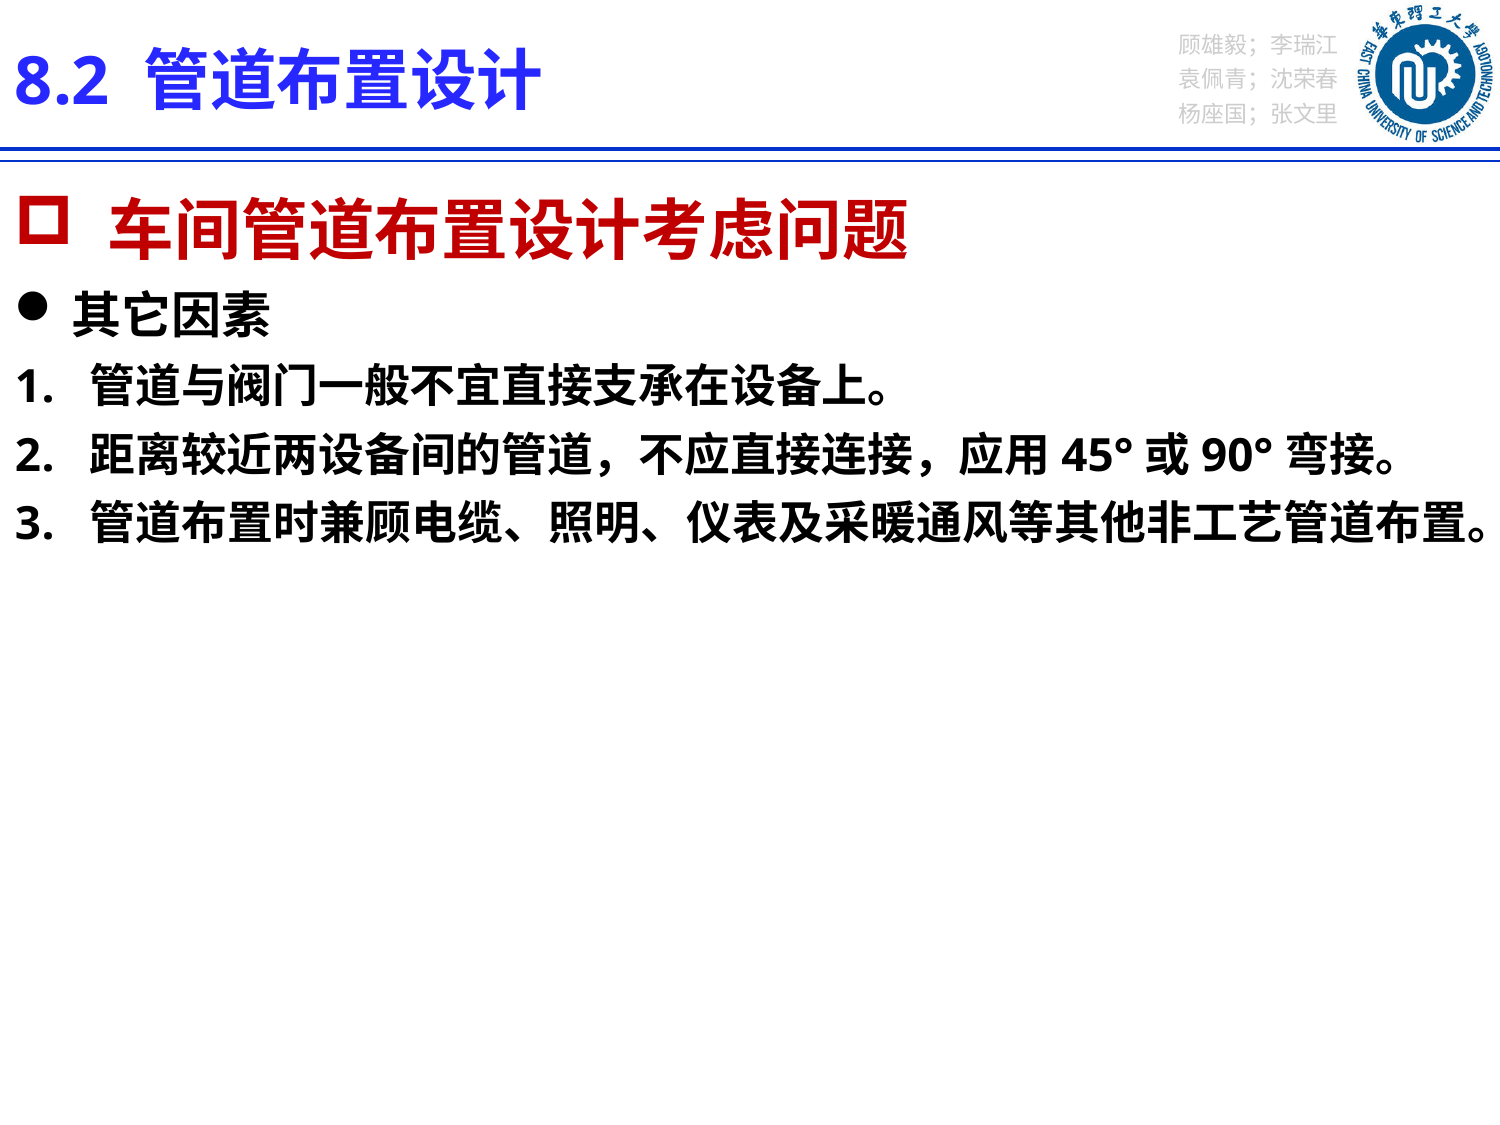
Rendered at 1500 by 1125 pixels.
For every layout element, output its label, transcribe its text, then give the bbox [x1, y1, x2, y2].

text_box 8.2 管道布置设计 [0, 30, 1500, 126]
picture [1353, 3, 1495, 30]
text_box 车间管道布置设计考虑问题 其它因素 管道与阀门一般不宜直接支承在设备上。 距离较近两设备间的管道，不应直接连接，应用45°或90°弯接。 管道布置时兼顾电缆、照明、仪表及采暖通风等其他非工艺管道布置。 [0, 160, 1483, 557]
picture [1353, 126, 1495, 145]
